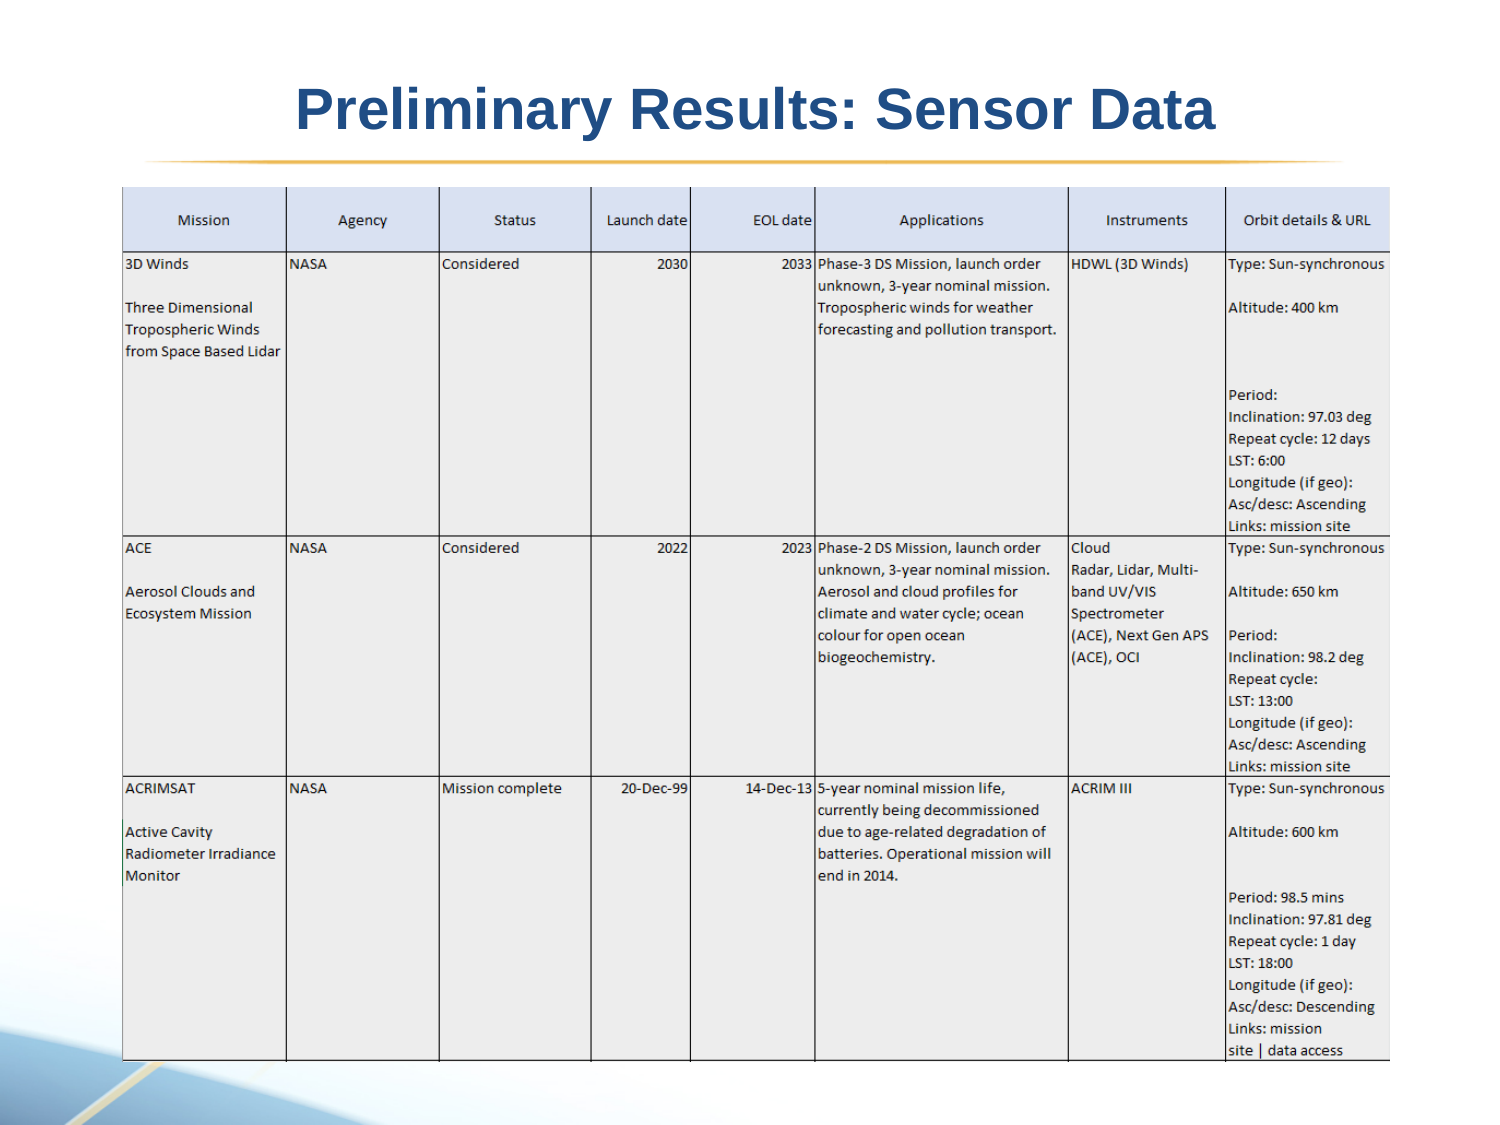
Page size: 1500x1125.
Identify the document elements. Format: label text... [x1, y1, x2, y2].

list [122, 187, 1390, 1062]
title Preliminary Results: Sensor Data [187, 49, 1326, 163]
picture [0, 0, 1500, 1125]
